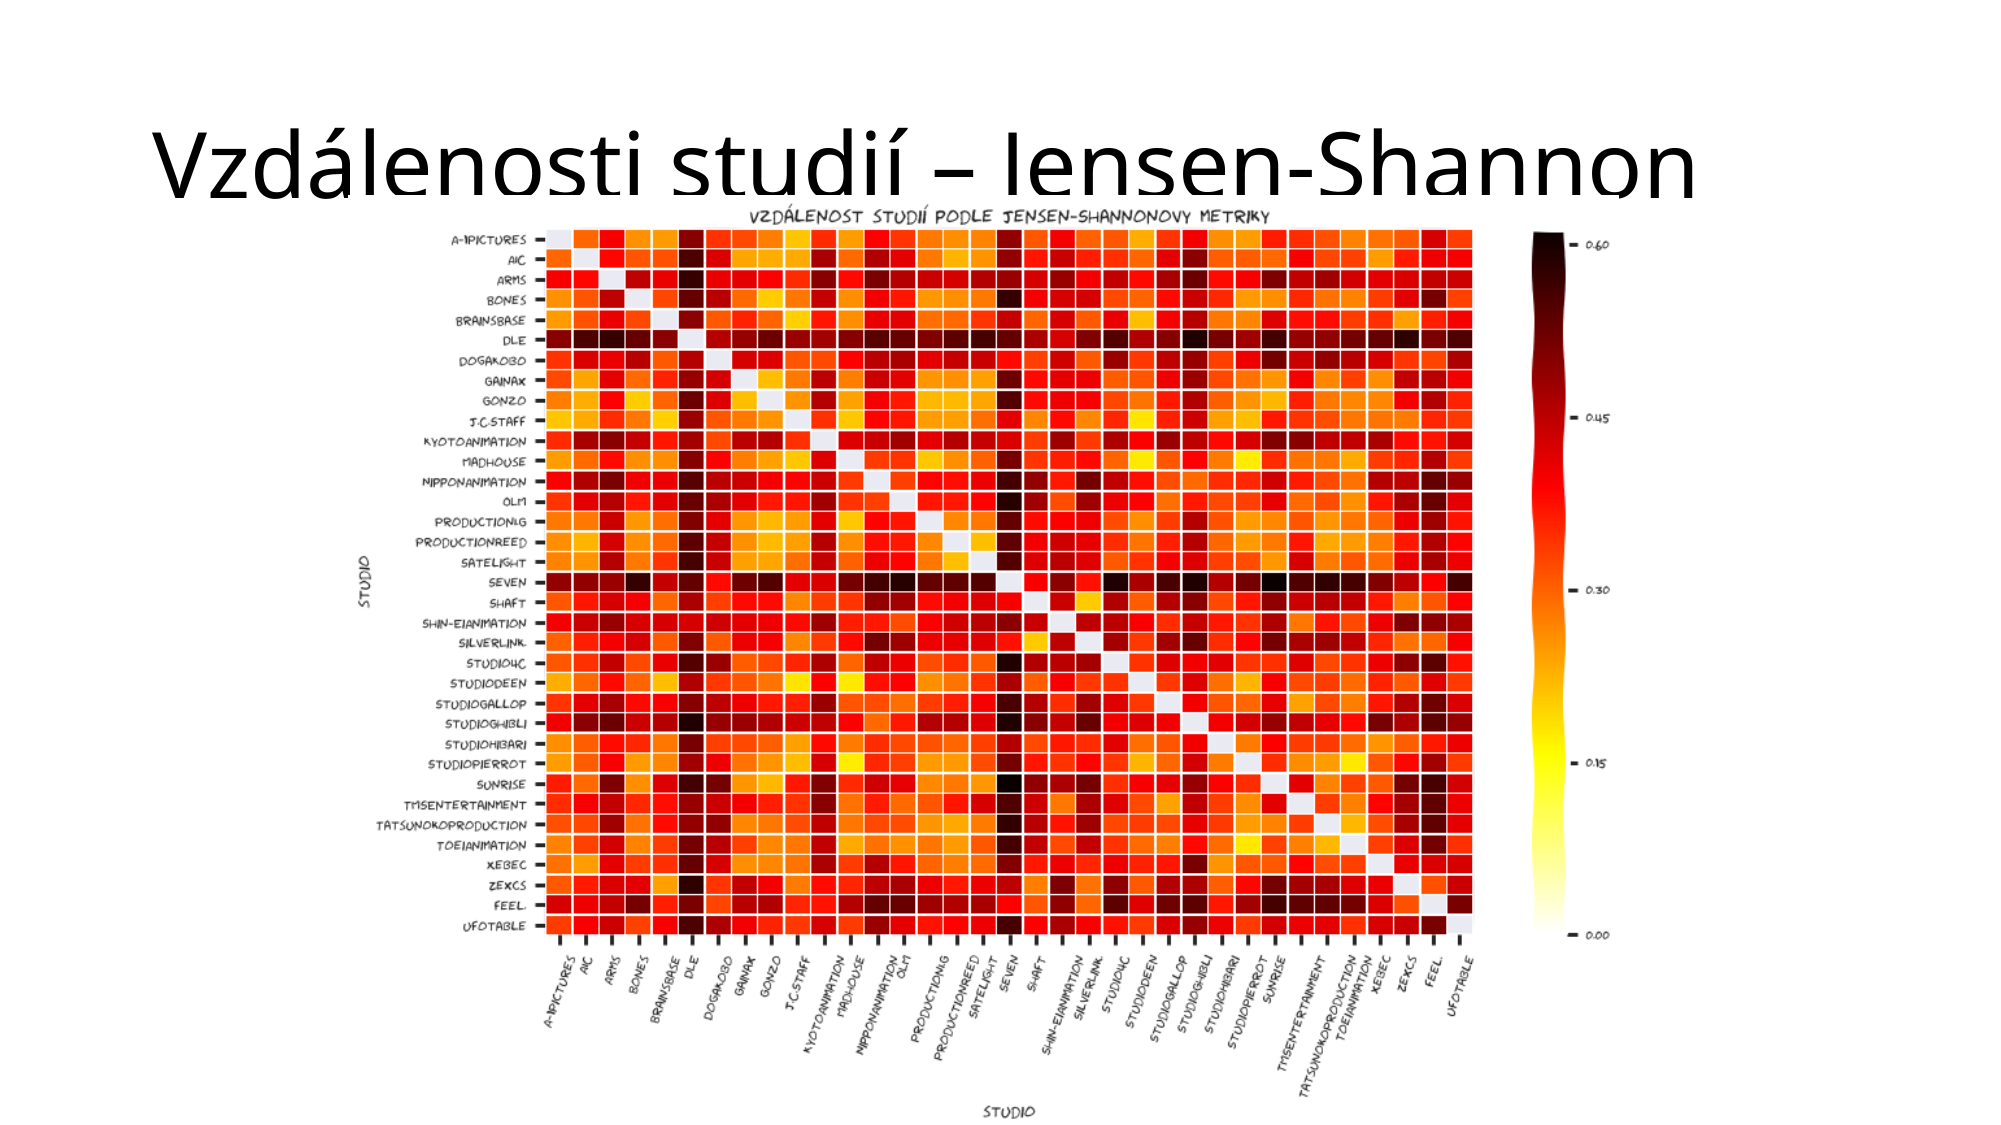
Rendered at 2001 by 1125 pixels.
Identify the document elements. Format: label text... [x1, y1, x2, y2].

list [347, 195, 1619, 1125]
title Vzdálenosti studií – Jensen-Shannon [137, 59, 1863, 278]
